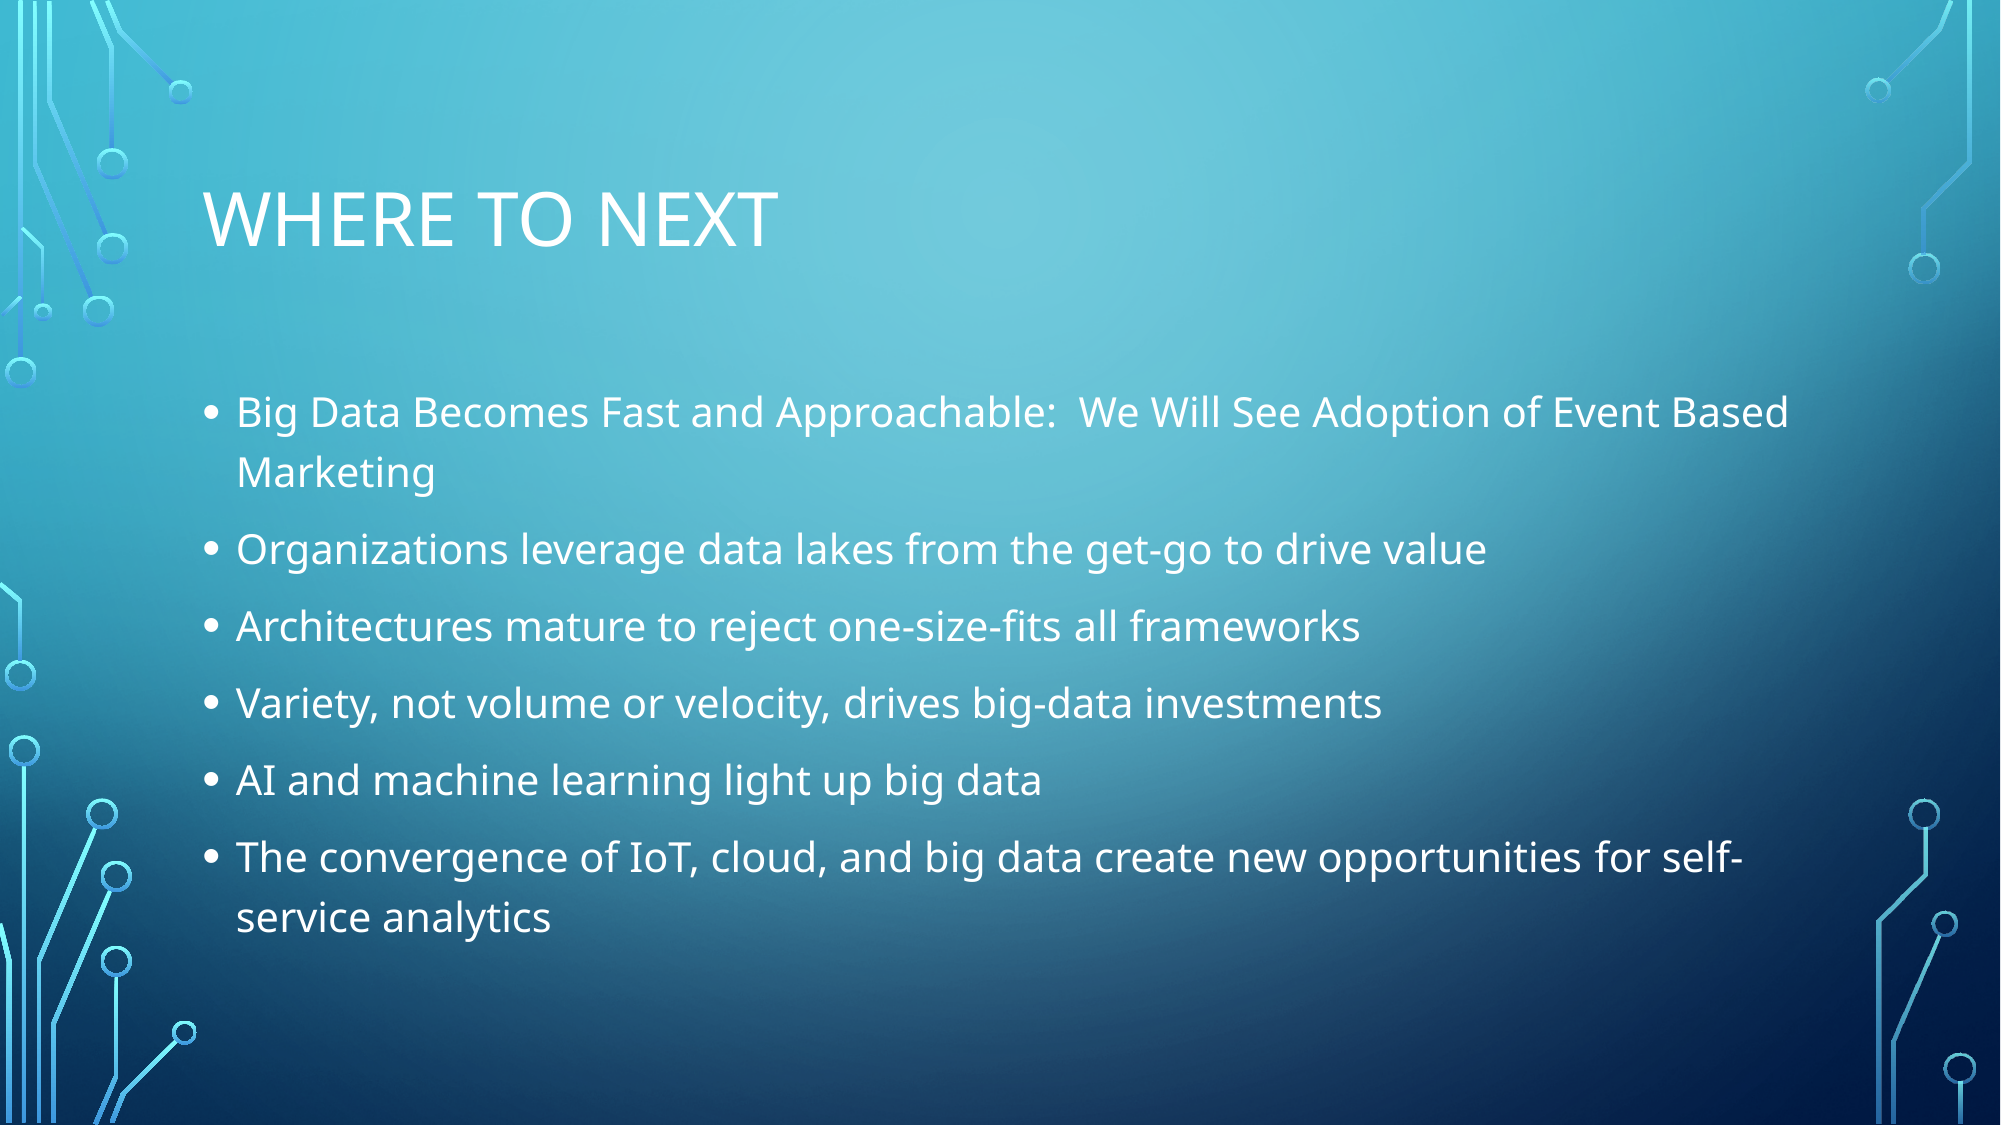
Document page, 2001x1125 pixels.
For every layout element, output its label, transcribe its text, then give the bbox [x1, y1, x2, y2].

list Big Data Becomes Fast and Approachable: We Will See Adoption of Event Based Marketing Organizations leverage data lakes from the get-go to drive value Architectures mature to reject one-size-fits all frameworks Variety, not volume or velocity, drives big-data investments AI and machine learning light up big data The convergence of IoT, cloud, and big data create new opportunities for self-service analytics [187, 369, 1813, 950]
title WHERE TO NEXT [187, 101, 1813, 344]
